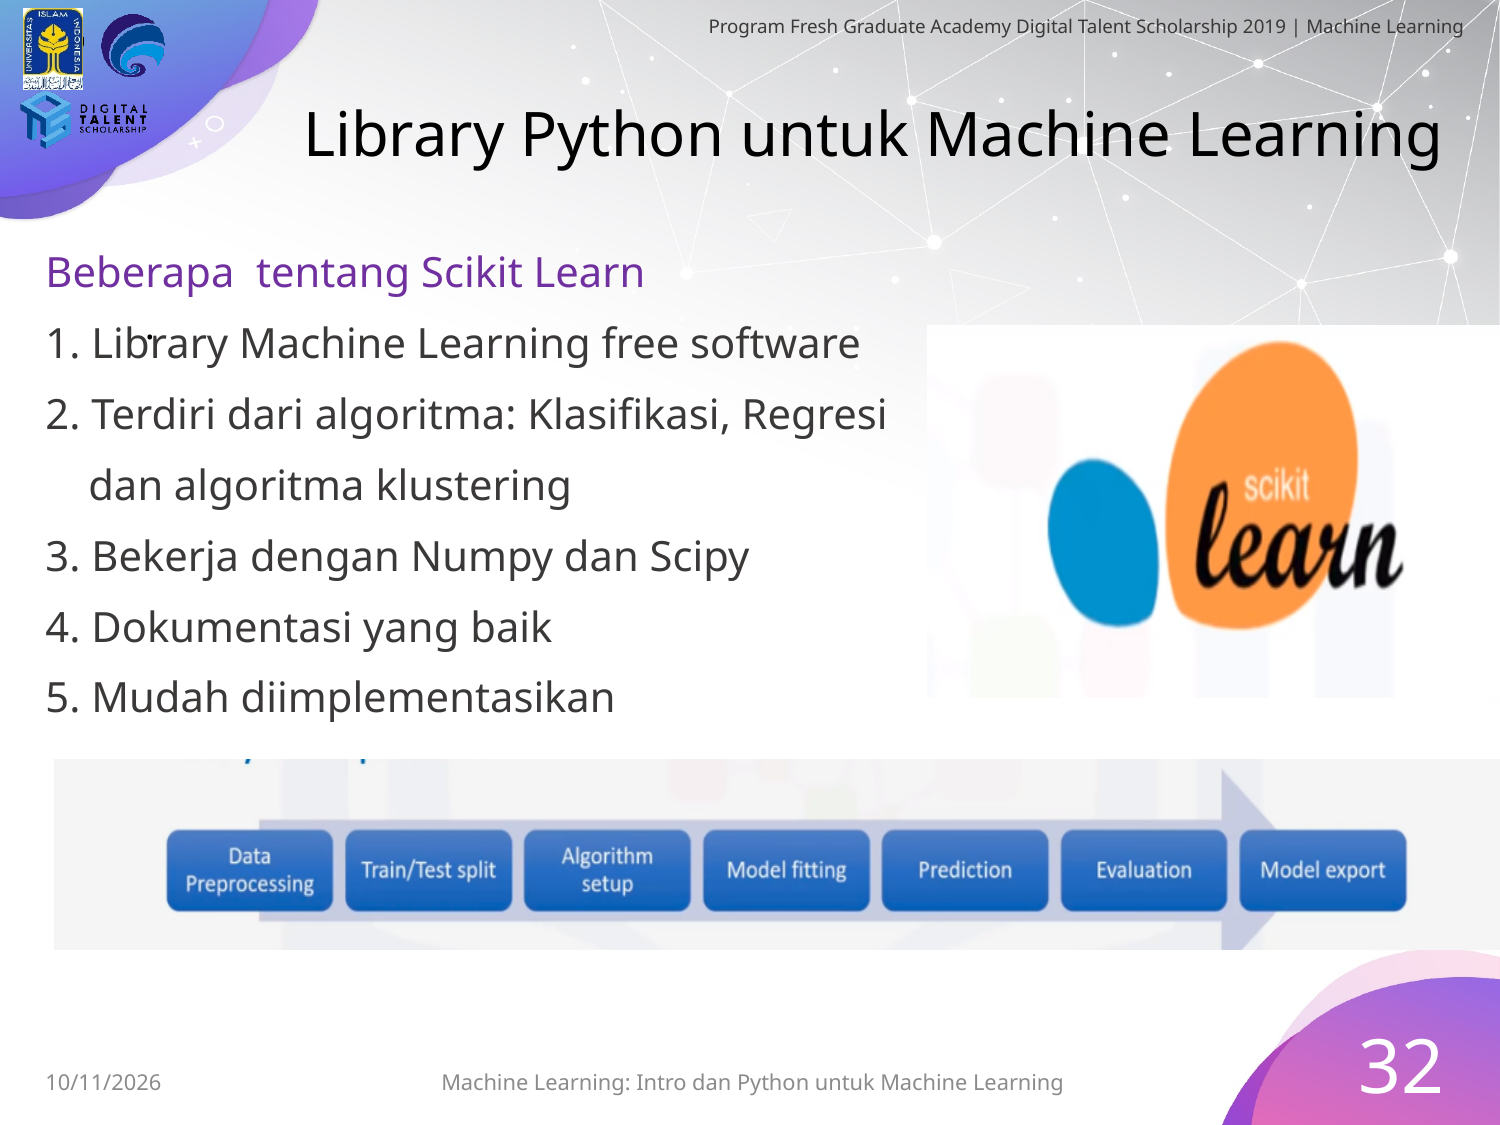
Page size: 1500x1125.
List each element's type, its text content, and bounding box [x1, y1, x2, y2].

picture [0, 0, 1500, 1125]
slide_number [30, 1053, 272, 1114]
slide_number 32 [1327, 1025, 1477, 1115]
title Library Python untuk Machine Learning [271, 66, 1477, 207]
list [53, 759, 1500, 950]
text_box Beberapa tentang Scikit Learn 1. Library Machine Learning free software 2. Terdiri dari algoritma: Klasifikasi, Regresi dan algoritma klustering 3. Bekerja dengan Numpy dan Scipy 4. Dokumentasi yang baik 5. Mudah diimplementasikan [30, 238, 910, 780]
footer Machine Learning: Intro dan Python untuk Machine Learning [386, 1053, 1121, 1114]
